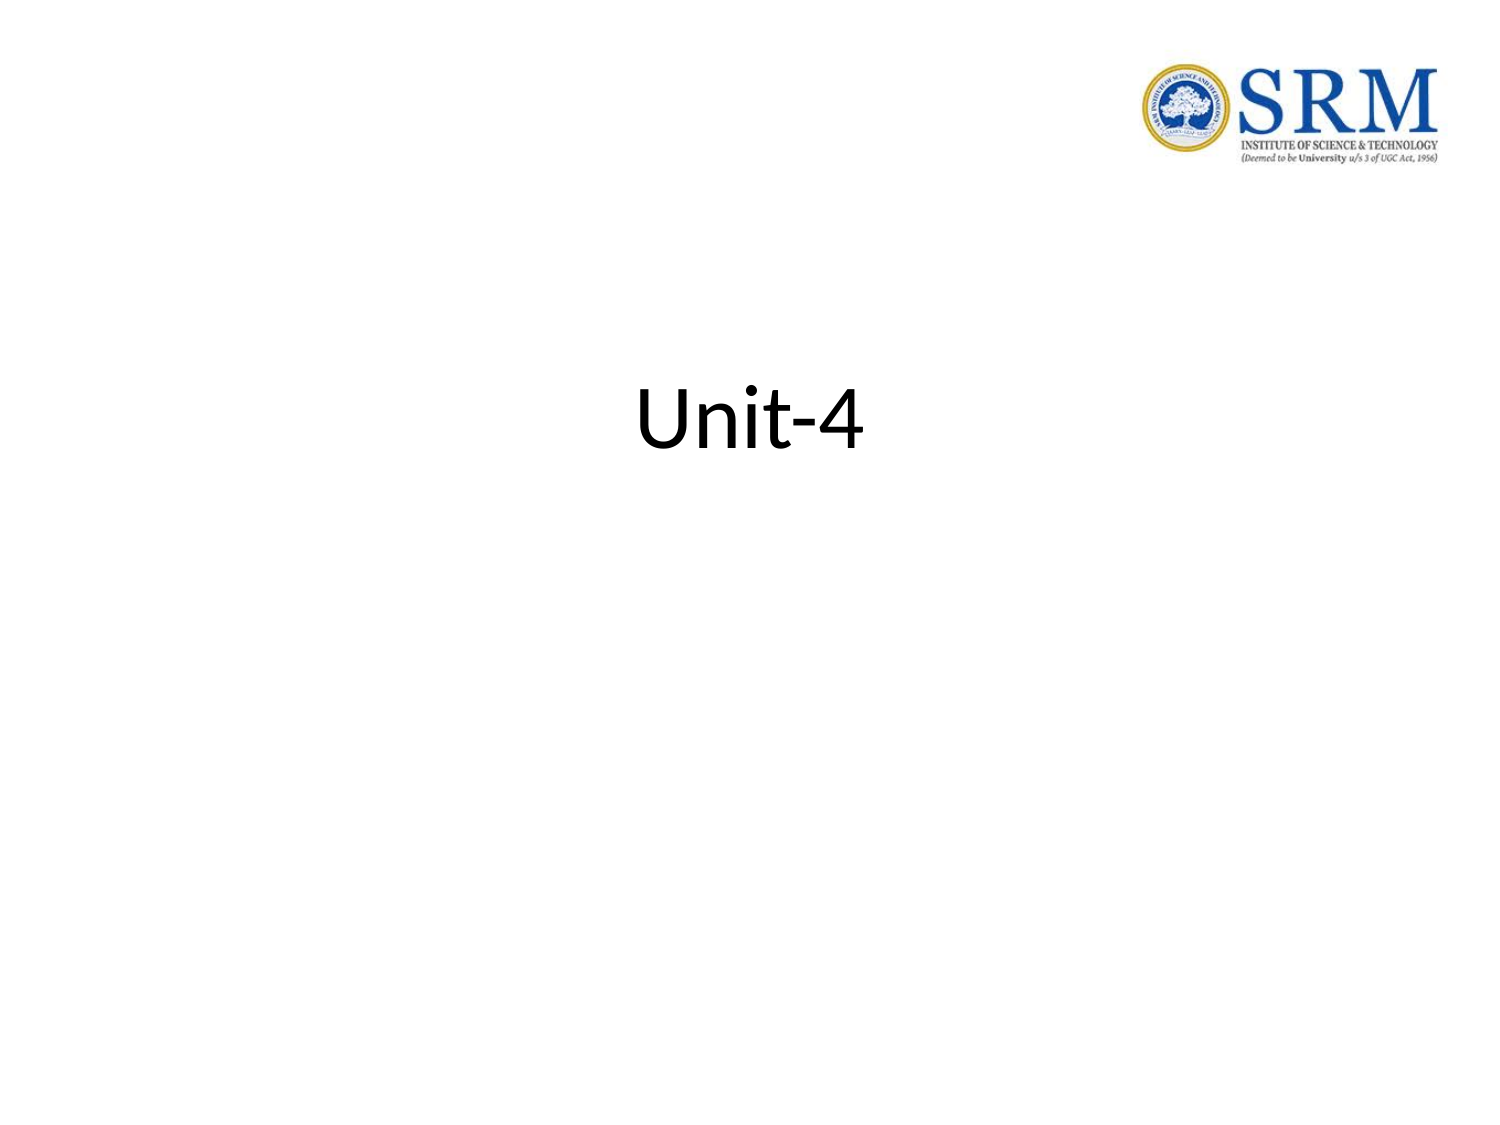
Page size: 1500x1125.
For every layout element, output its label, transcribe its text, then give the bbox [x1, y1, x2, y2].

picture [1139, 30, 1448, 173]
title Unit-4 [112, 349, 1388, 591]
